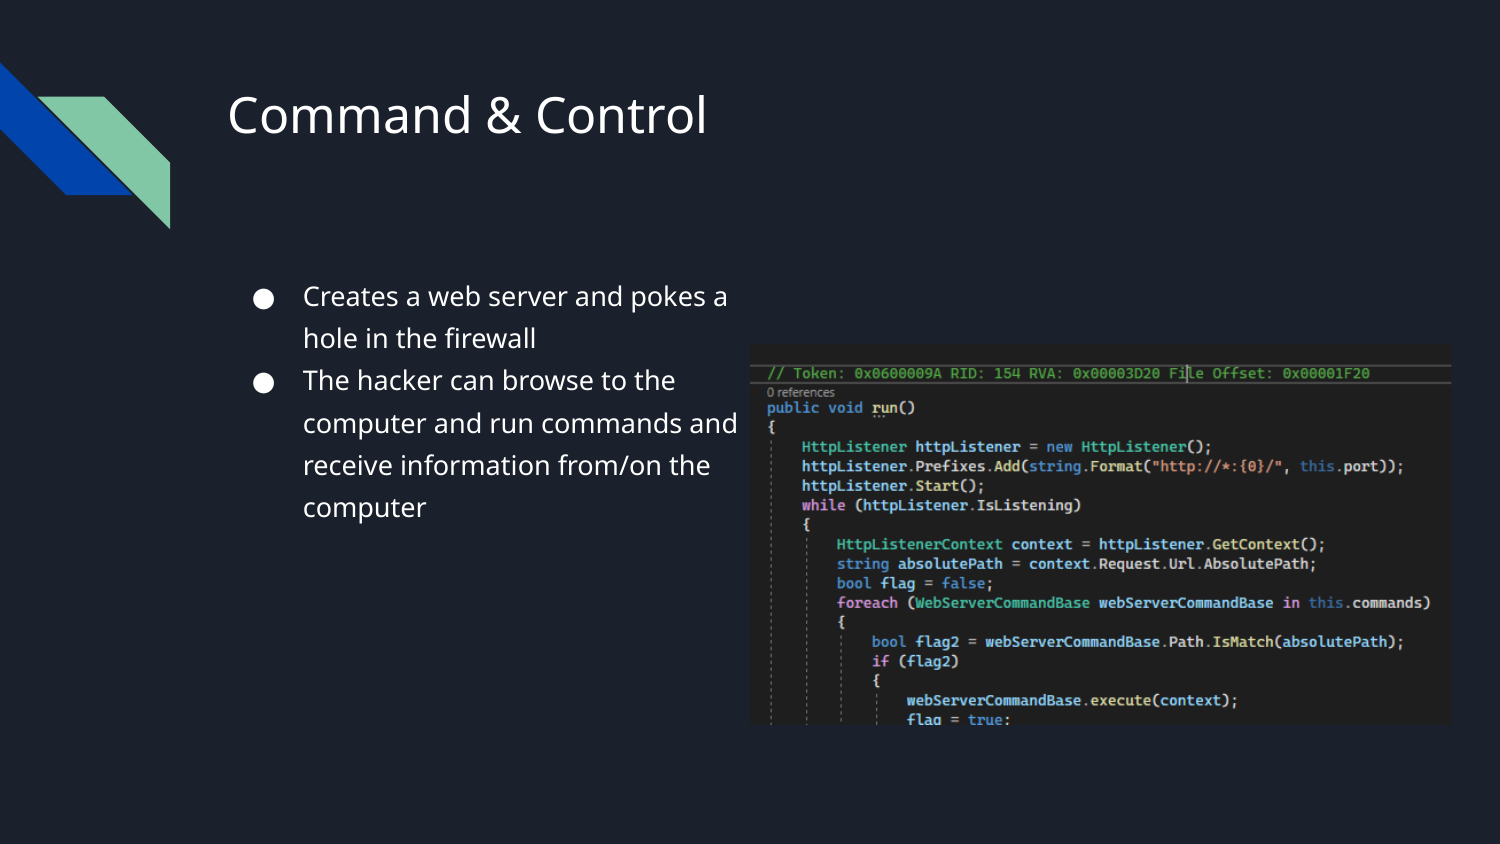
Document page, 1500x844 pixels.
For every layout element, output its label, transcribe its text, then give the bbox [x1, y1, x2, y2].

picture [749, 344, 1452, 726]
title Command & Control [212, 64, 1368, 215]
list Creates a web server and pokes a hole in the firewall The hacker can browse to the computer and run commands and receive information from/on the computer [212, 257, 772, 735]
